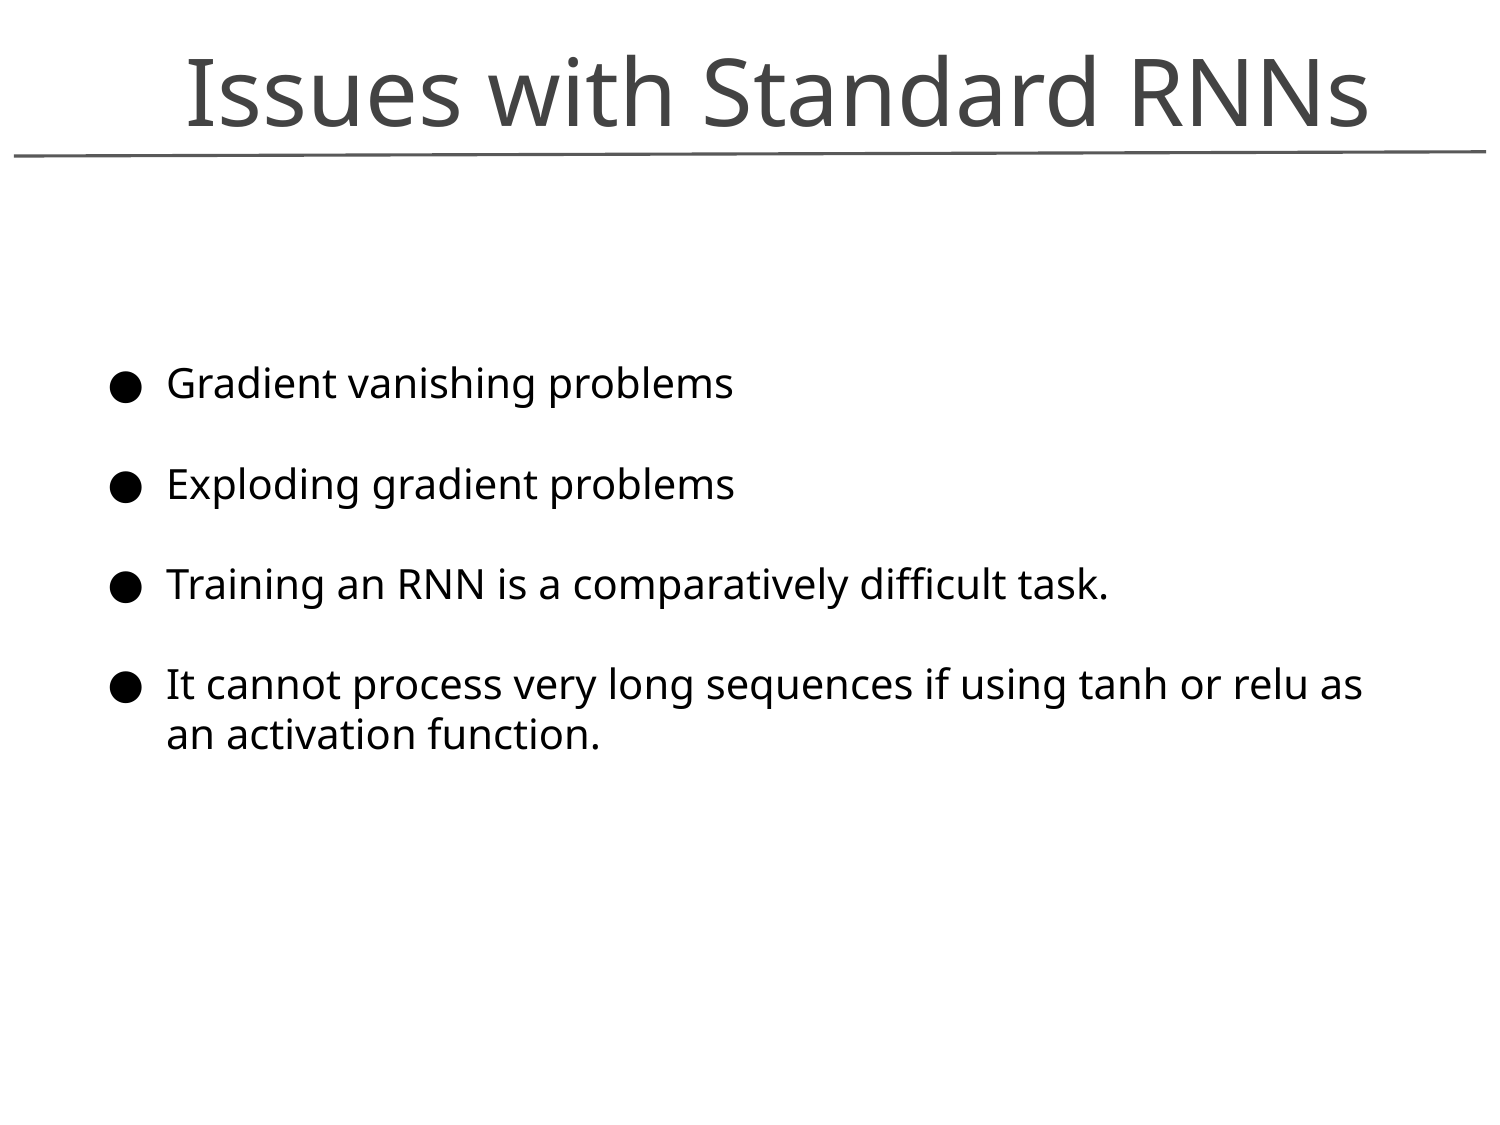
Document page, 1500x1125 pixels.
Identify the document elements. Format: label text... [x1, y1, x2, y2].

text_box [13, 151, 1487, 157]
text_box Gradient vanishing problems Exploding gradient problems Training an RNN is a comparatively difficult task. It cannot process very long sequences if using tanh or relu as an activation function. [76, 342, 1436, 1125]
text_box Issues with Standard RNNs [116, 27, 1442, 150]
